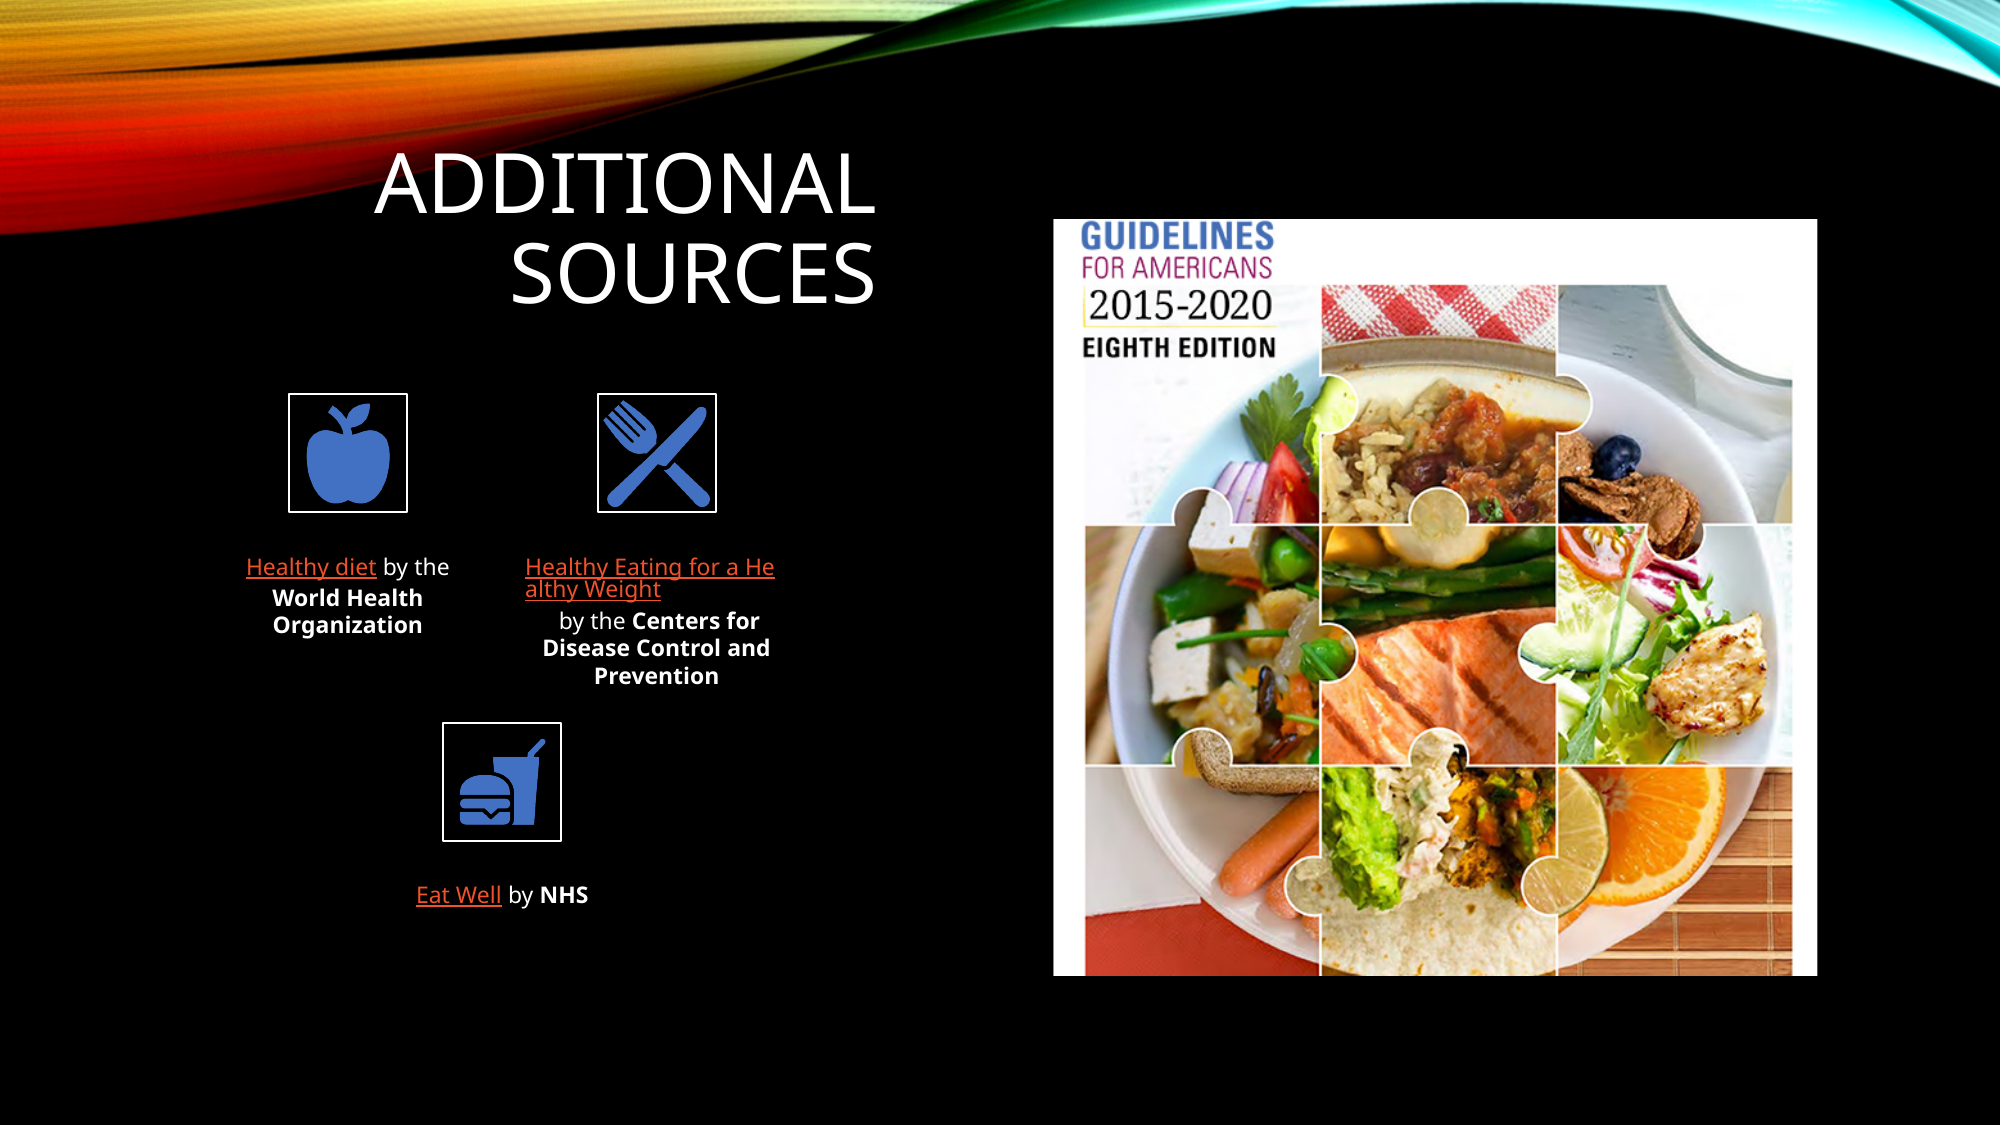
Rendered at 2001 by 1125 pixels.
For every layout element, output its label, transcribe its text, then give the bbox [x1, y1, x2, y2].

picture [0, 0, 2000, 237]
title Additional Sources [112, 125, 893, 338]
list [112, 359, 893, 1021]
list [1050, 219, 1820, 976]
